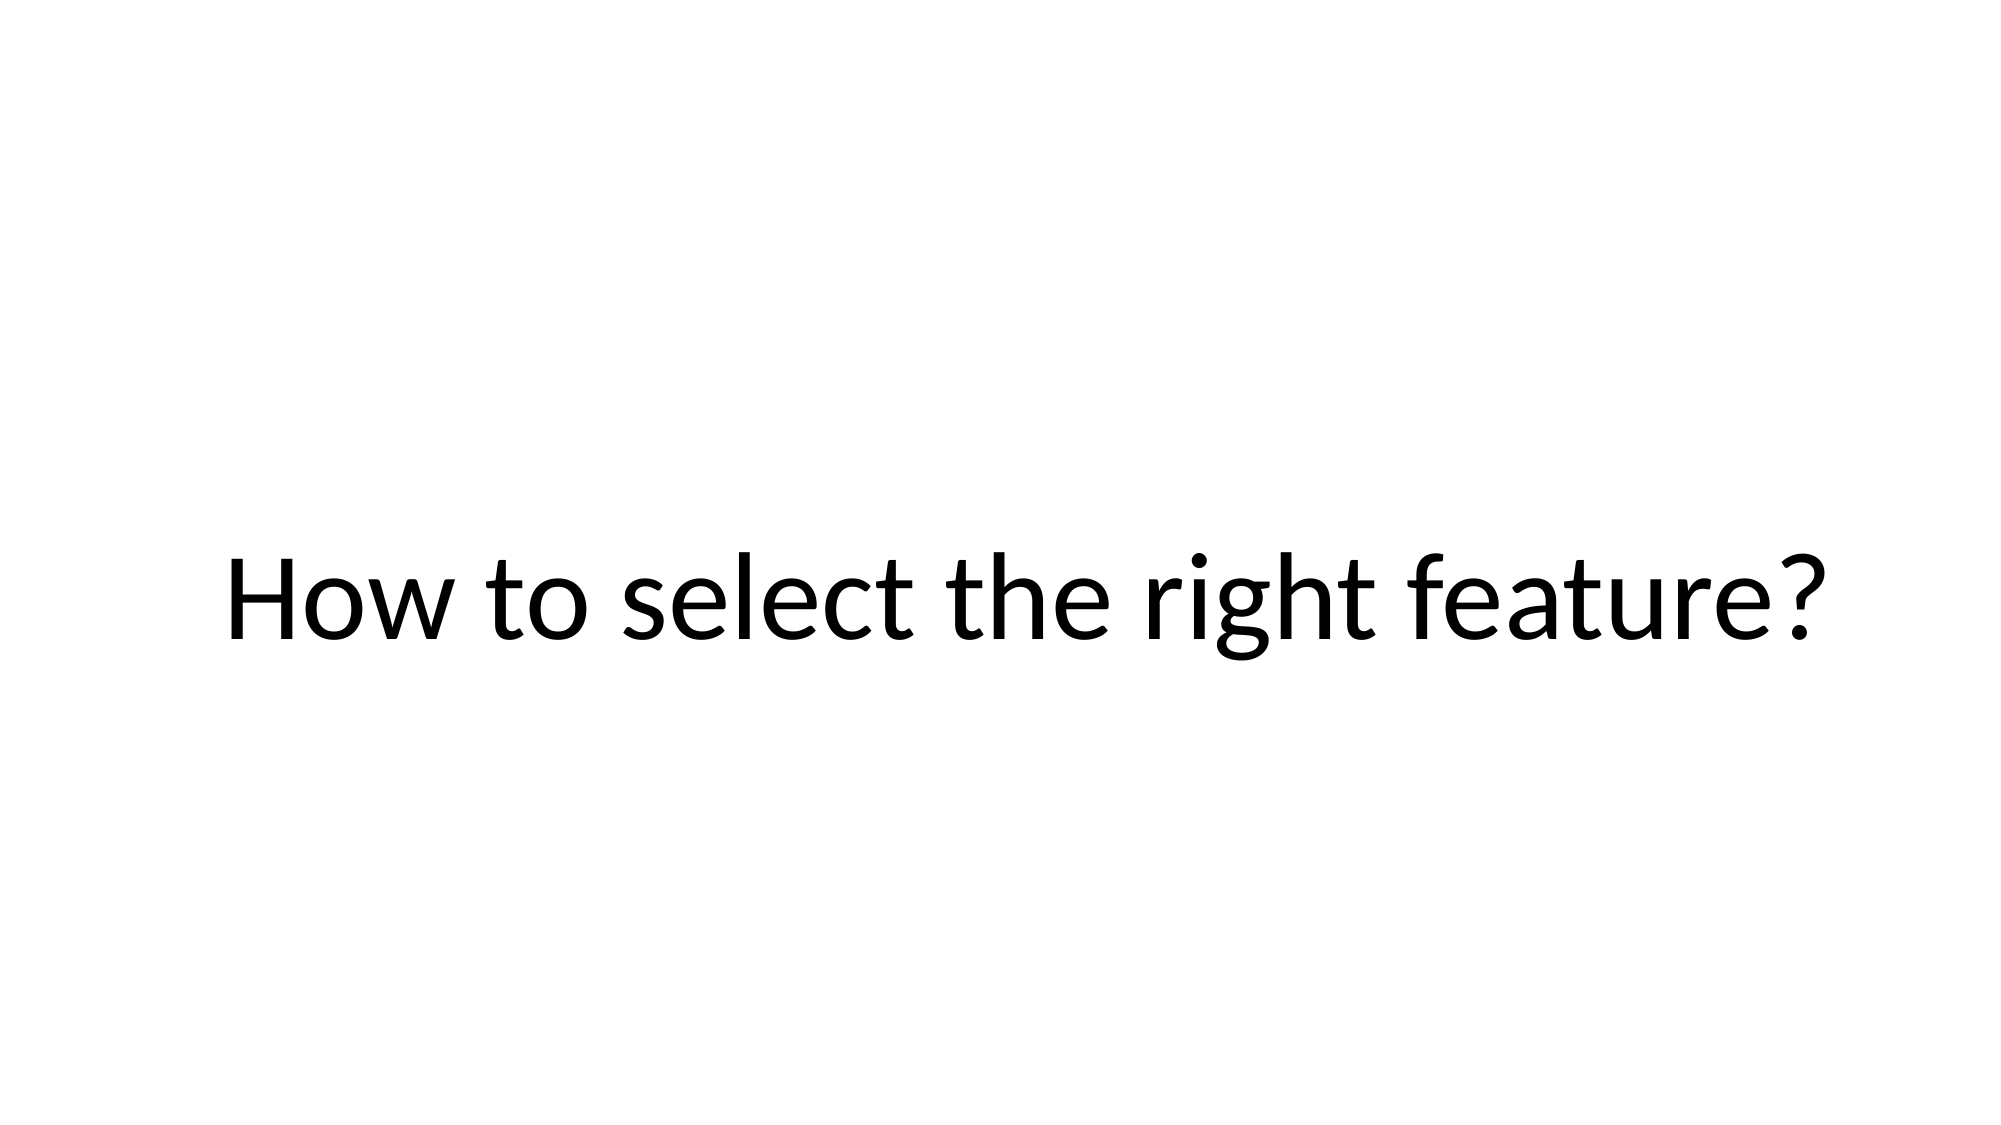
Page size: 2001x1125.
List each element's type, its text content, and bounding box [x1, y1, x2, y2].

text_box How to select the right feature? [58, 56, 2000, 672]
